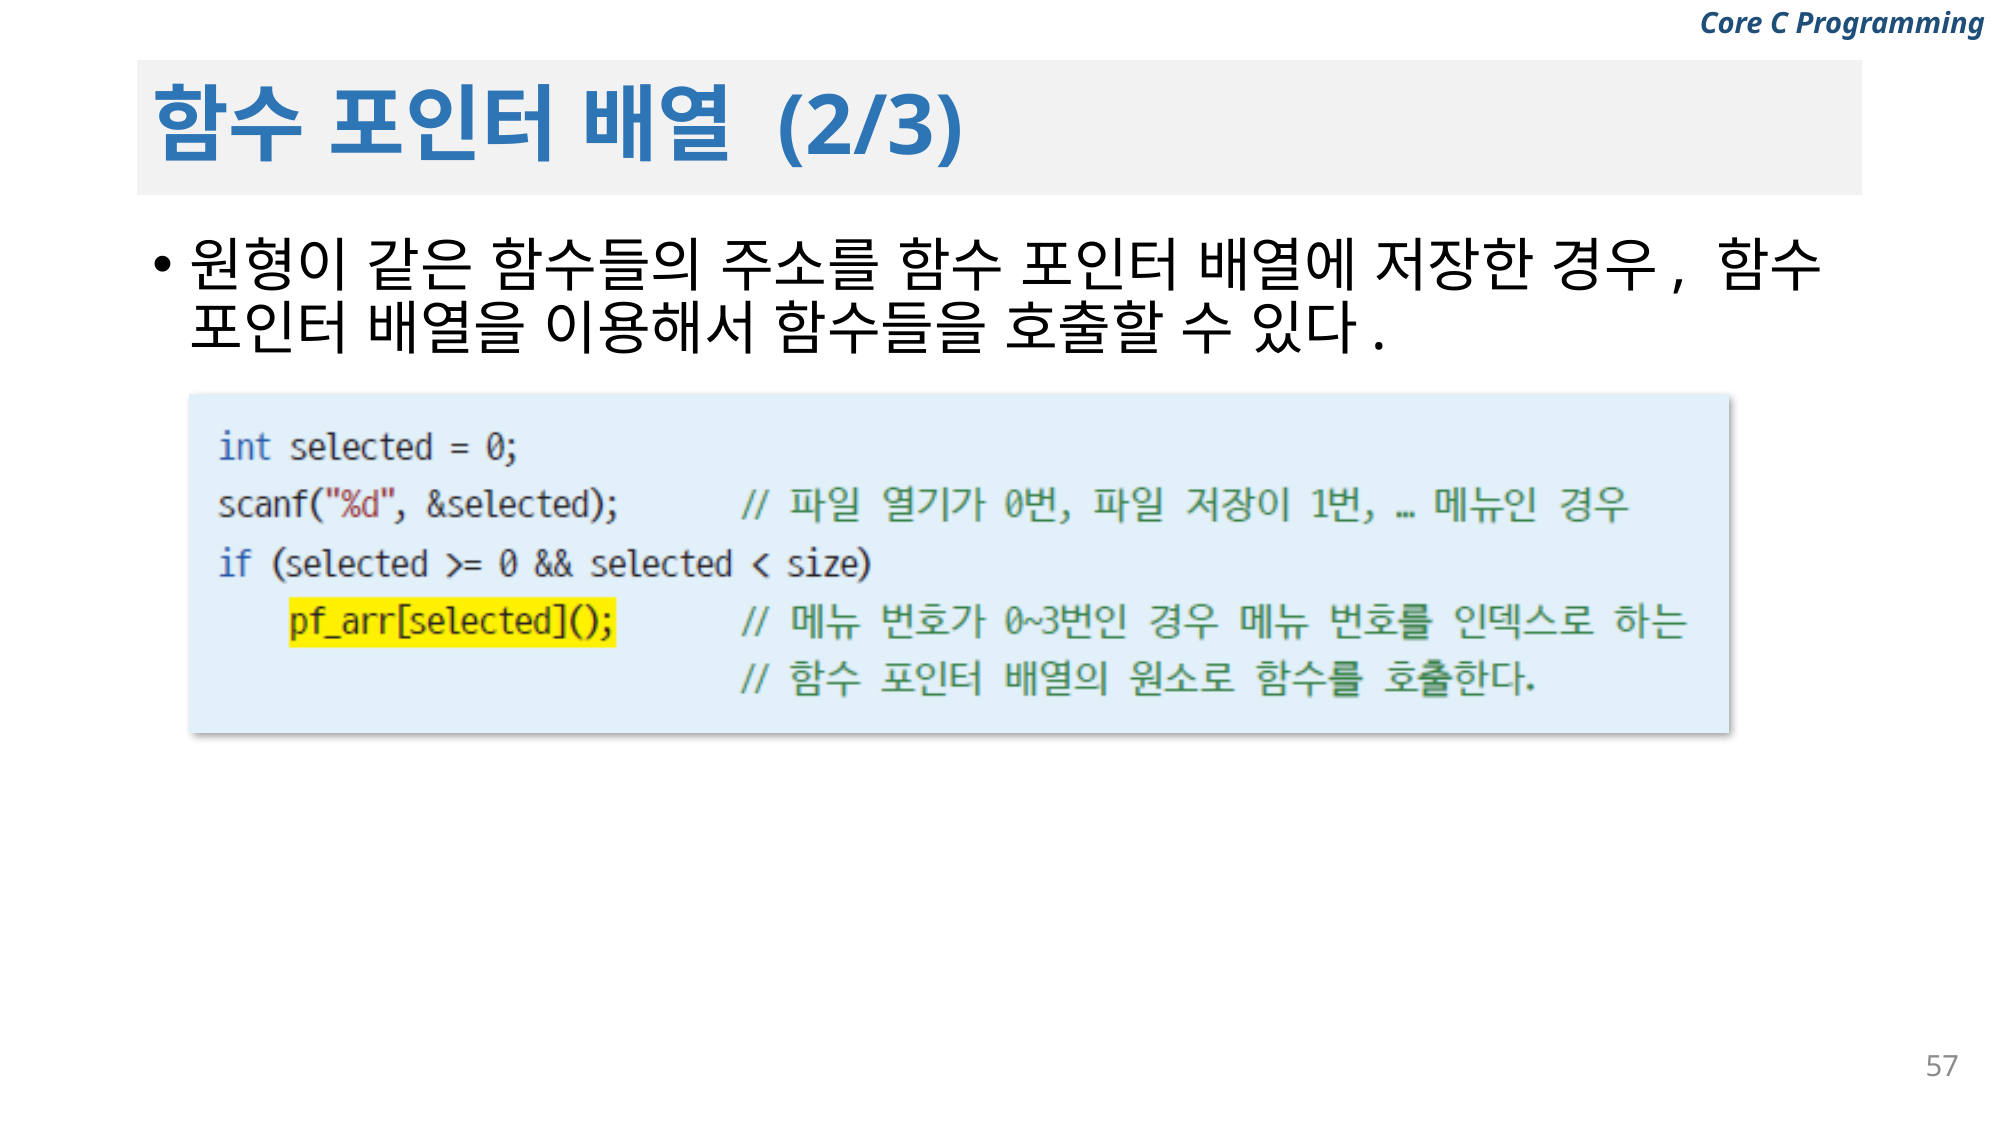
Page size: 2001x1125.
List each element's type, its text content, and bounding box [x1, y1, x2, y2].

title 함수 포인터 배열 (2/3) [137, 59, 1863, 195]
slide_number 57 [1850, 1028, 1975, 1107]
list 원형이 같은 함수들의 주소를 함수 포인터 배열에 저장한 경우, 함수 포인터 배열을 이용해서 함수들을 호출할 수 있다. [137, 228, 1863, 1084]
picture [189, 394, 1729, 733]
